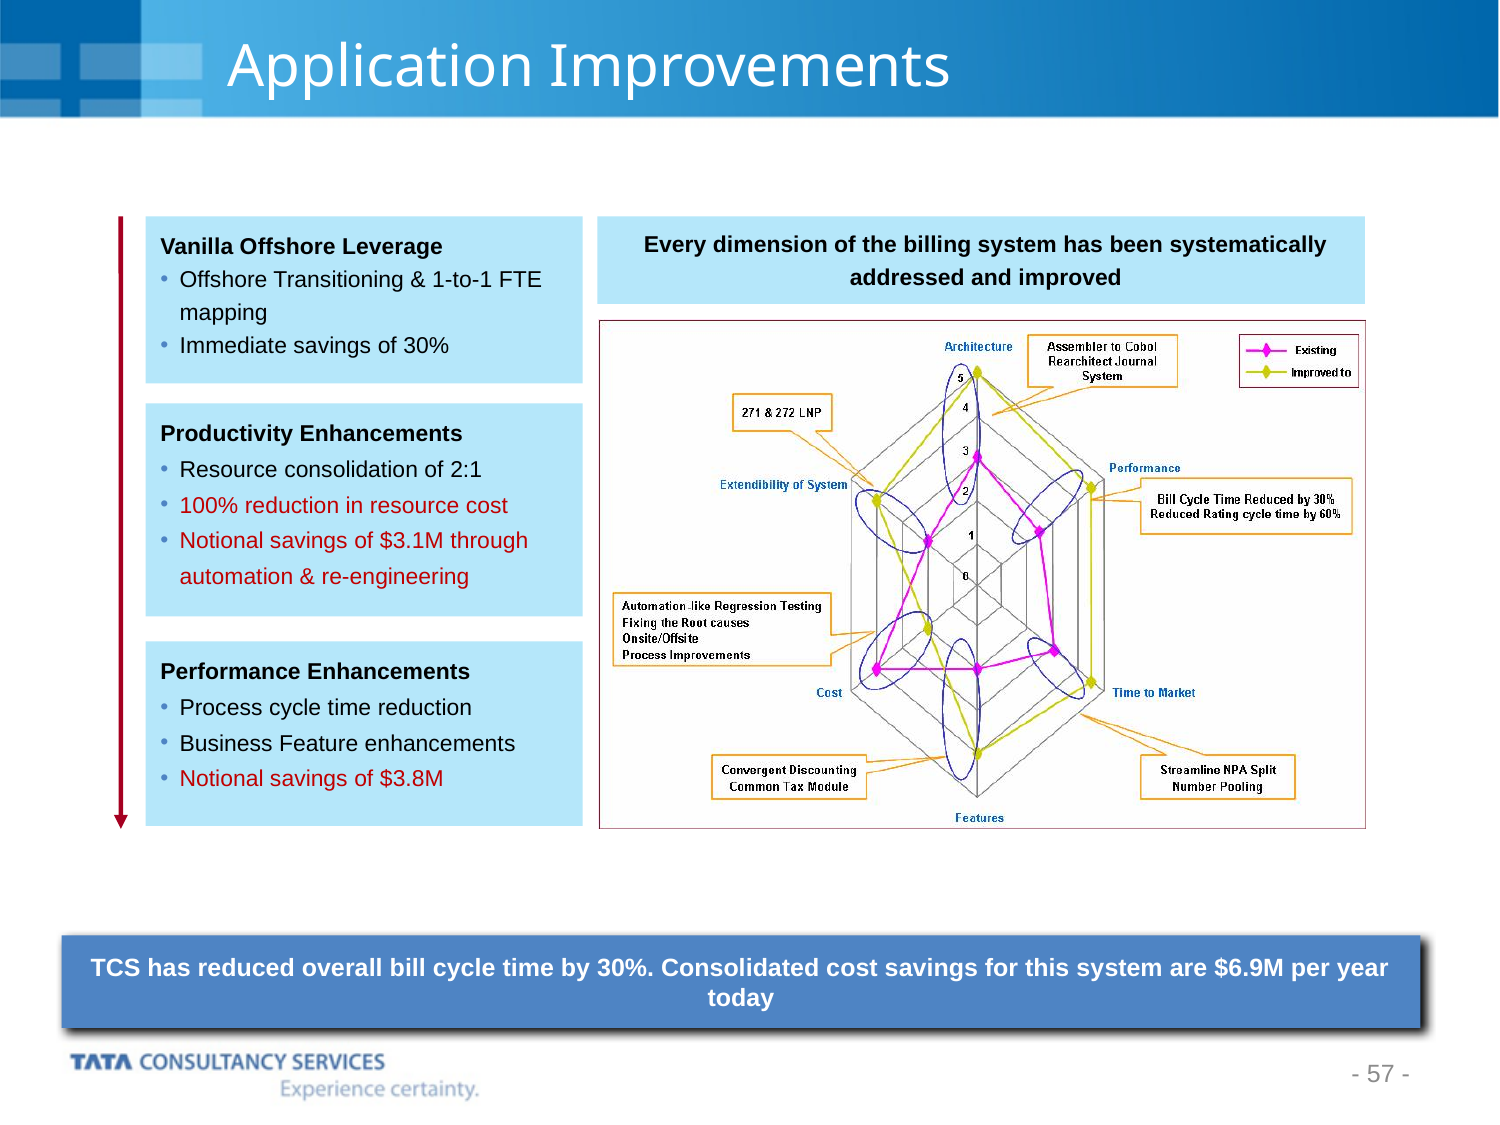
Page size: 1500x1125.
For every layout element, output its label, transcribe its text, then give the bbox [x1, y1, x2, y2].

text_box Vanilla Offshore Leverage Offshore Transitioning & 1-to-1 FTE mapping Immediate savings of 30% [145, 216, 583, 384]
text_box Every dimension of the billing system has been systematically addressed and improved [597, 216, 1365, 304]
title Application Improvements [212, 26, 1463, 100]
text_box Productivity Enhancements Resource consolidation of 2:1 100% reduction in resource cost Notional savings of $3.1M through automation & re-engineering [145, 403, 583, 617]
picture [0, 0, 1499, 1124]
slide_number - 57 - [1074, 1042, 1425, 1103]
text_box TCS has reduced overall bill cycle time by 30%. Consolidated cost savings for this system are $6.9M per year today [61, 935, 1421, 1028]
text_box [114, 216, 128, 829]
text_box Performance Enhancements Process cycle time reduction Business Feature enhancements Notional savings of $3.8M [145, 641, 583, 826]
